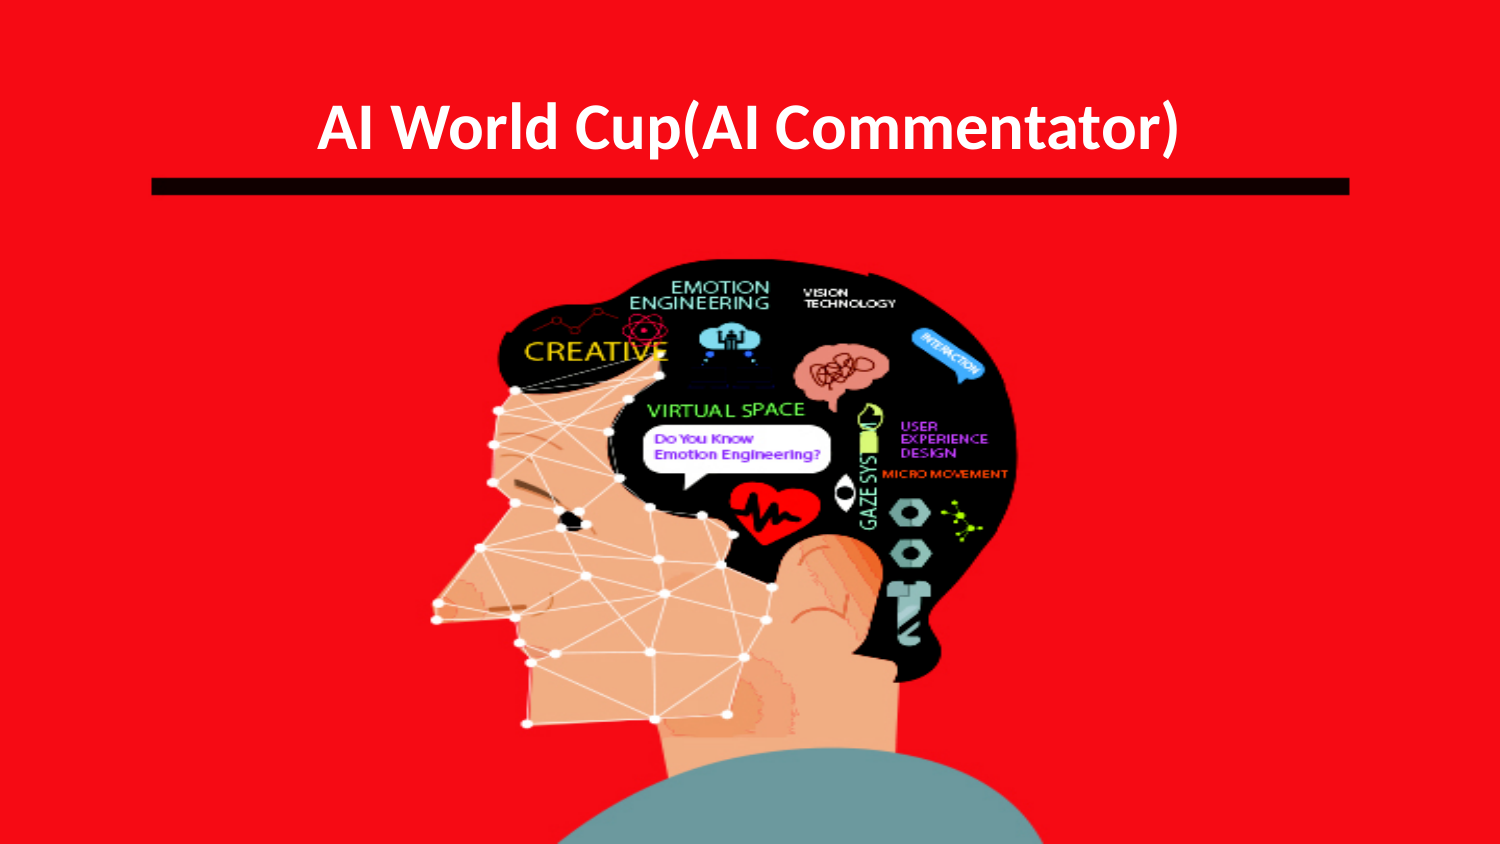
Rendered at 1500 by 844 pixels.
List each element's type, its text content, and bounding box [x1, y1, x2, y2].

list AI World Cup(AI Commentator) [152, 84, 1348, 177]
picture [0, 0, 1500, 844]
